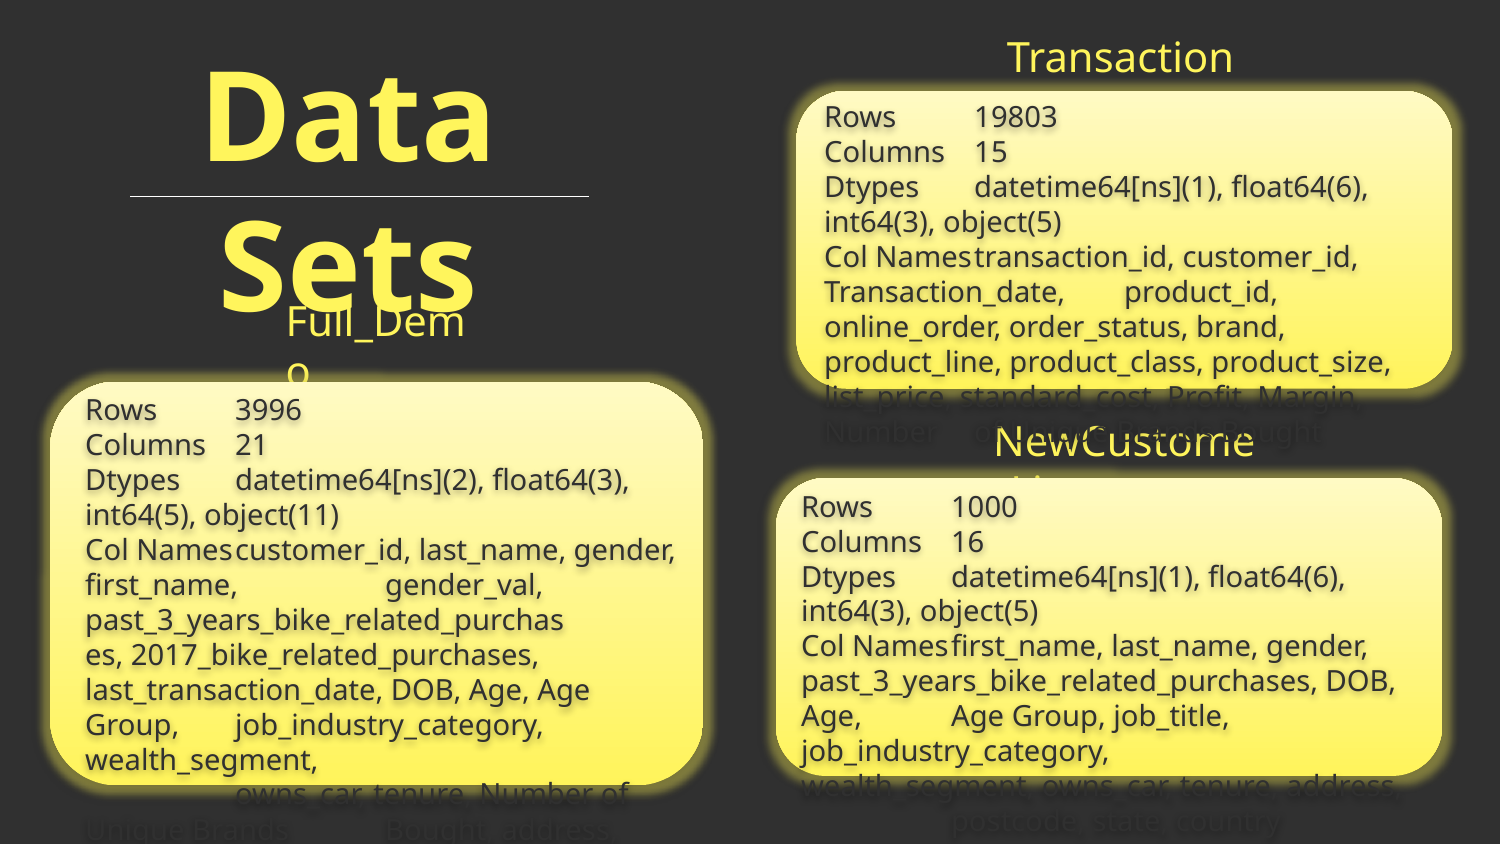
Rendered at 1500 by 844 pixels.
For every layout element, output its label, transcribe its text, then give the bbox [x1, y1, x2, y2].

text_box [1435, 502, 1443, 752]
text_box [49, 407, 64, 760]
text_box [796, 115, 803, 364]
text_box Transactions [991, 16, 1258, 77]
text_box Rows 19803 Columns 15 Dtypes datetime64[ns](1), float64(6), int64(3), object(5) Col Names transaction_id, customer_id, Transaction_date, product_id, online_order, order_status, brand, product_line, product_class, product_size, list_price, standard_cost, Profit, Margin, Number of Unique Brands Bought [809, 90, 1453, 456]
text_box Rows 3996 Columns 21 Dtypes datetime64[ns](2), float64(3), int64(5), object(11) Col Names customer_id, last_name, gender, first_name, gender_val, past_3_years_bike_related_purchas es, 2017_bike_related_purchases, last_transaction_date, DOB, Age, Age Group, job_industry_category, wealth_segment, owns_car, tenure, Number of Unique Brands Bought, address, postcode, state, country, past_purchase_range [70, 383, 704, 844]
text_box [775, 508, 780, 746]
text_box Rows 1000 Columns 16 Dtypes datetime64[ns](1), float64(6), int64(3), object(5) Col Names first_name, last_name, gender, past_3_years_bike_related_purchases, DOB, Age, Age Group, job_title, job_industry_category, wealth_segment, owns_car, tenure, address, postcode, state, country [786, 480, 1430, 844]
text_box Full_Demo [270, 279, 483, 347]
title Data Sets [67, 21, 630, 195]
